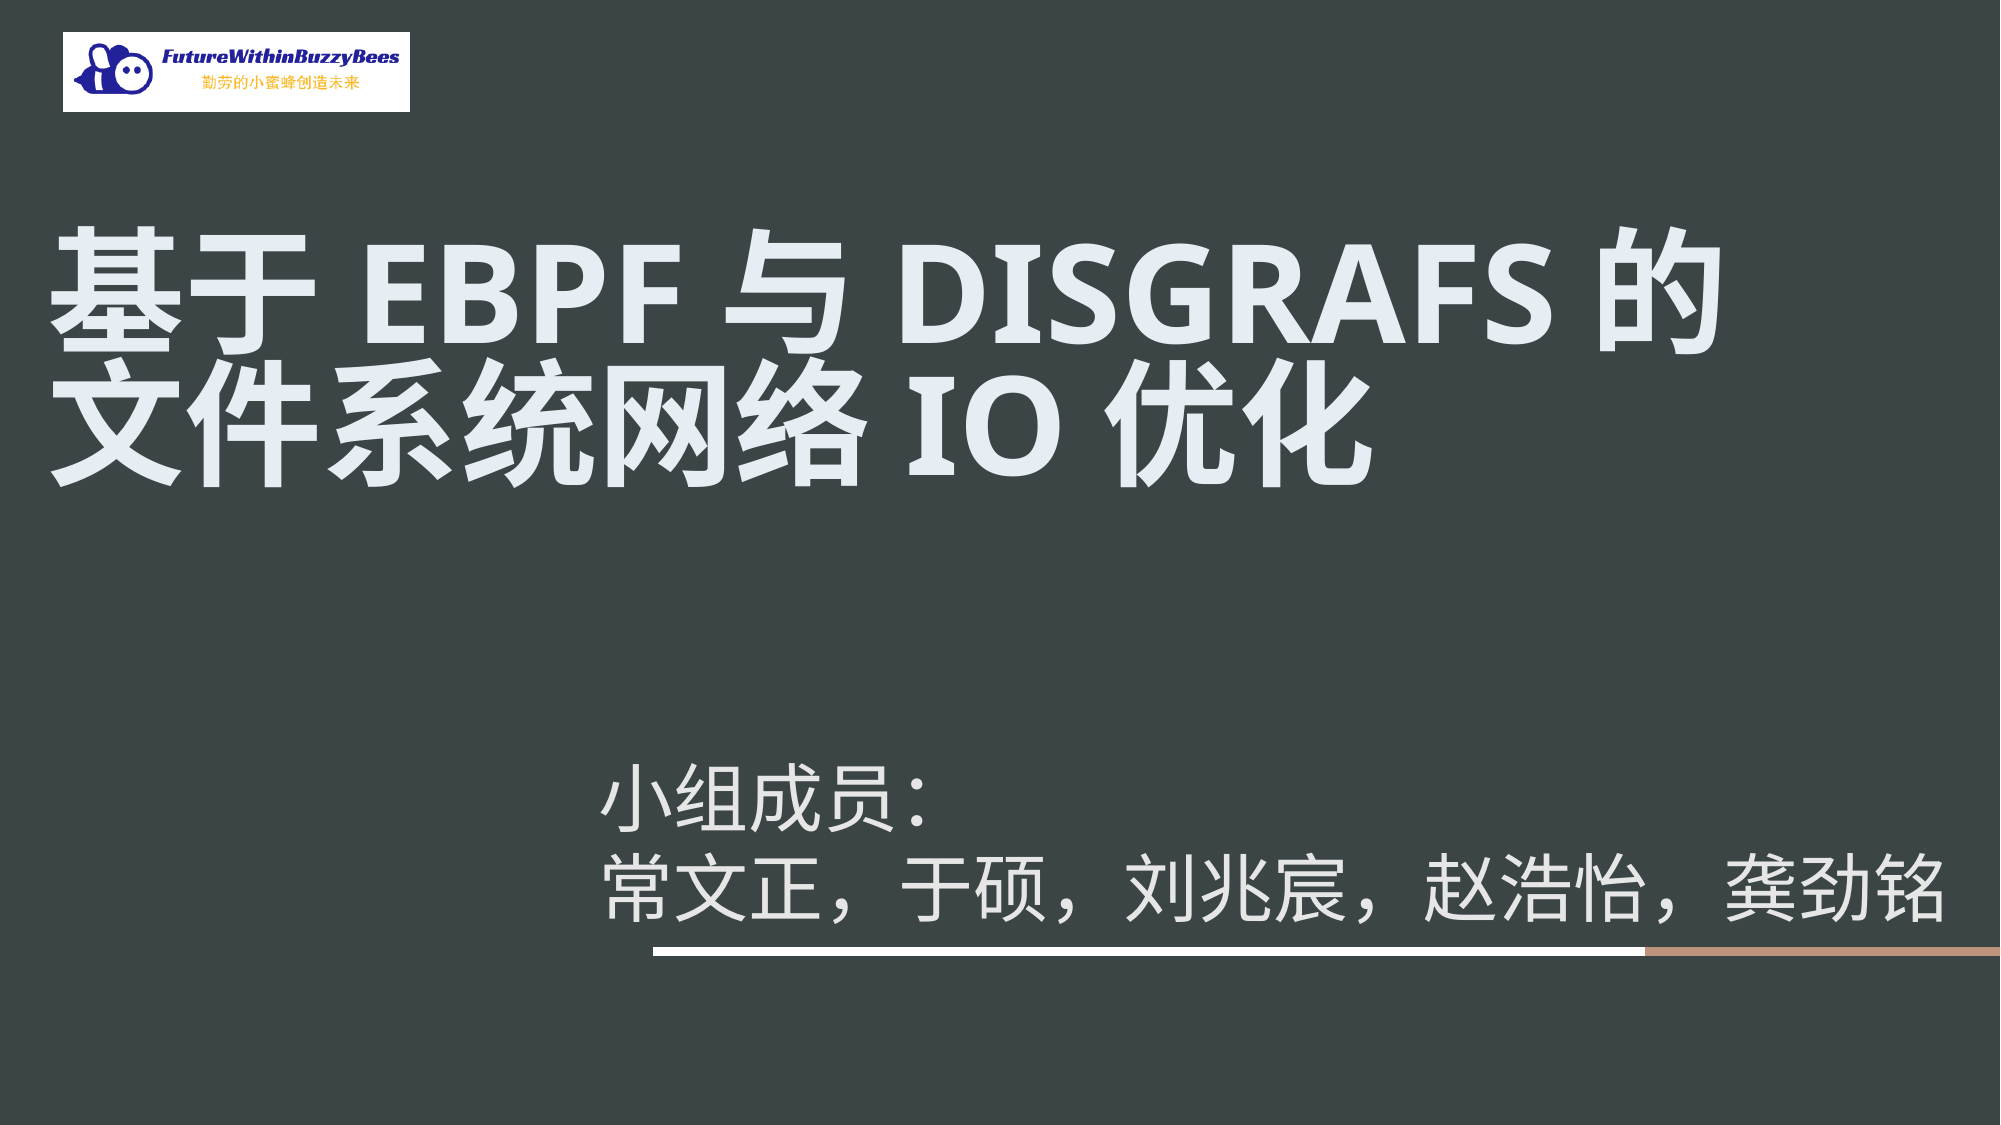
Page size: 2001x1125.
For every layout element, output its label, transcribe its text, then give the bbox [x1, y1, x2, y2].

title 基于eBPF与DIsgrafs的文件系统网络IO优化 [32, 230, 1764, 623]
text_box 小组成员： 常文正，于硕，刘兆宸，赵浩怡，龚劲铭 [583, 744, 2000, 940]
picture [63, 32, 410, 112]
